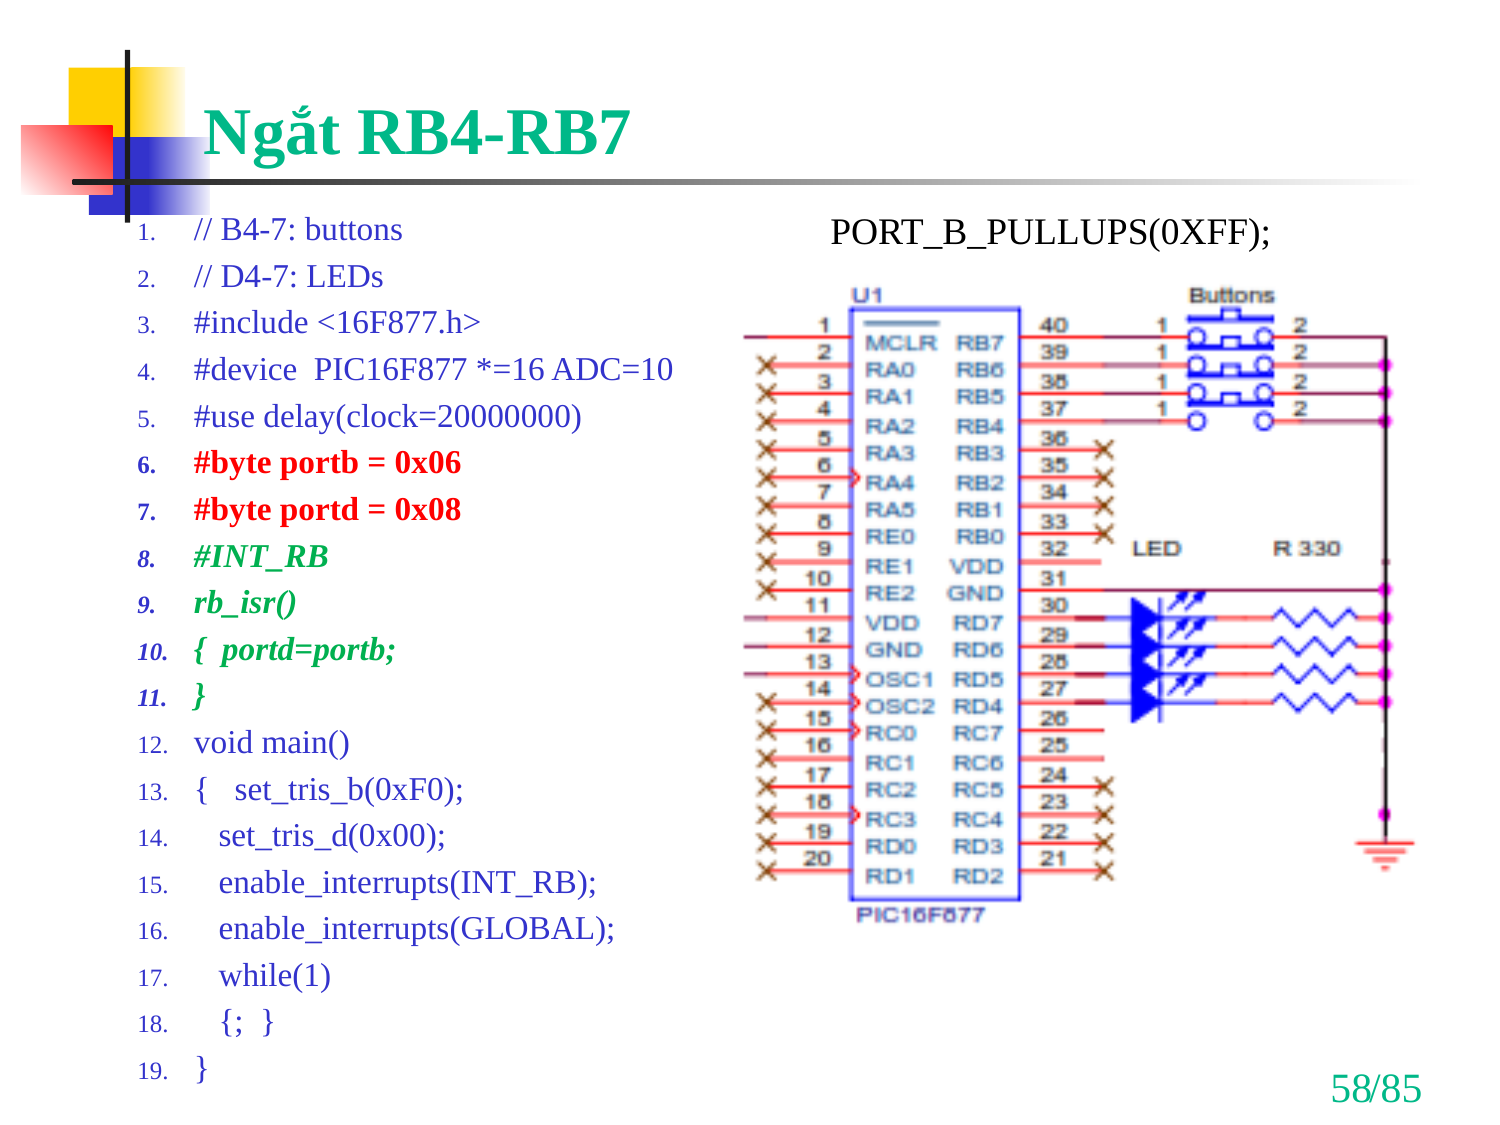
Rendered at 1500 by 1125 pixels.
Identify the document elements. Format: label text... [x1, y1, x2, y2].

slide_number 58 [1074, 1043, 1388, 1119]
text_box PORT_B_PULLUPS(0XFF); [815, 199, 1287, 260]
slide_number [124, 1043, 438, 1119]
picture [712, 274, 1436, 972]
list // B4-7: buttons // D4-7: LEDs #include <16F877.h> #device PIC16F877 *=16 ADC=10 #use delay(clock=20000000) #byte portb = 0x06 #byte portd = 0x08 #INT_RB rb_isr() { portd=portb; } void main() { set_tris_b(0xF0); set_tris_d(0x00); enable_interrupts(INT_RB); enable_interrupts(GLOBAL); while(1) {; } } [122, 200, 1436, 1113]
title Ngắt RB4-RB7 [188, 12, 1438, 175]
